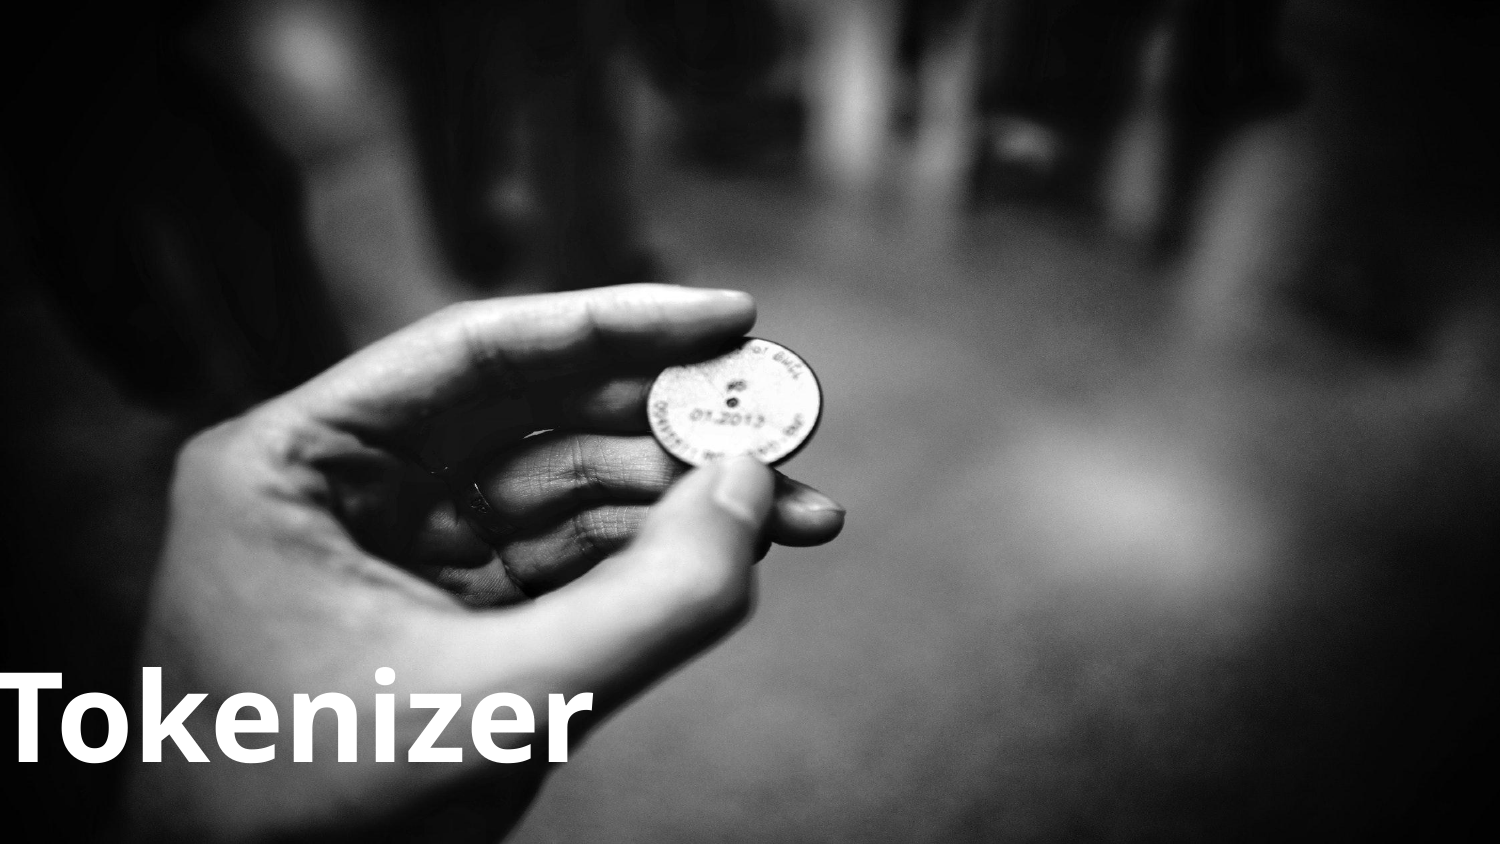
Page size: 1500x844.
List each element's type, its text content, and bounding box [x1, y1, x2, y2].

picture [0, 0, 1500, 844]
text_box Tokenizer [0, 622, 1478, 797]
